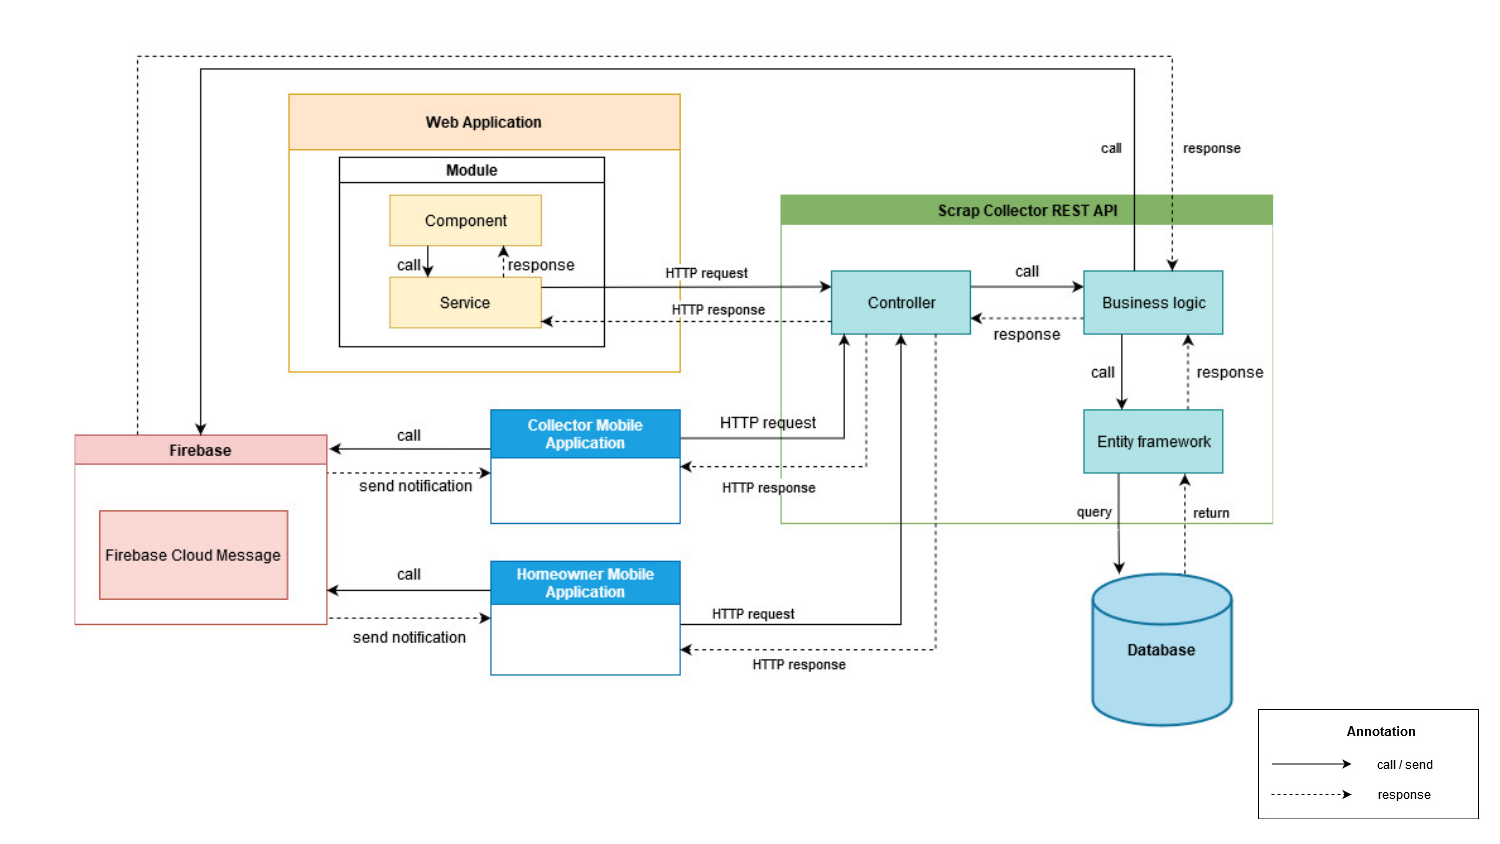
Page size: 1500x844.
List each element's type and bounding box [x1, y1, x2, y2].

picture [74, 47, 1486, 820]
